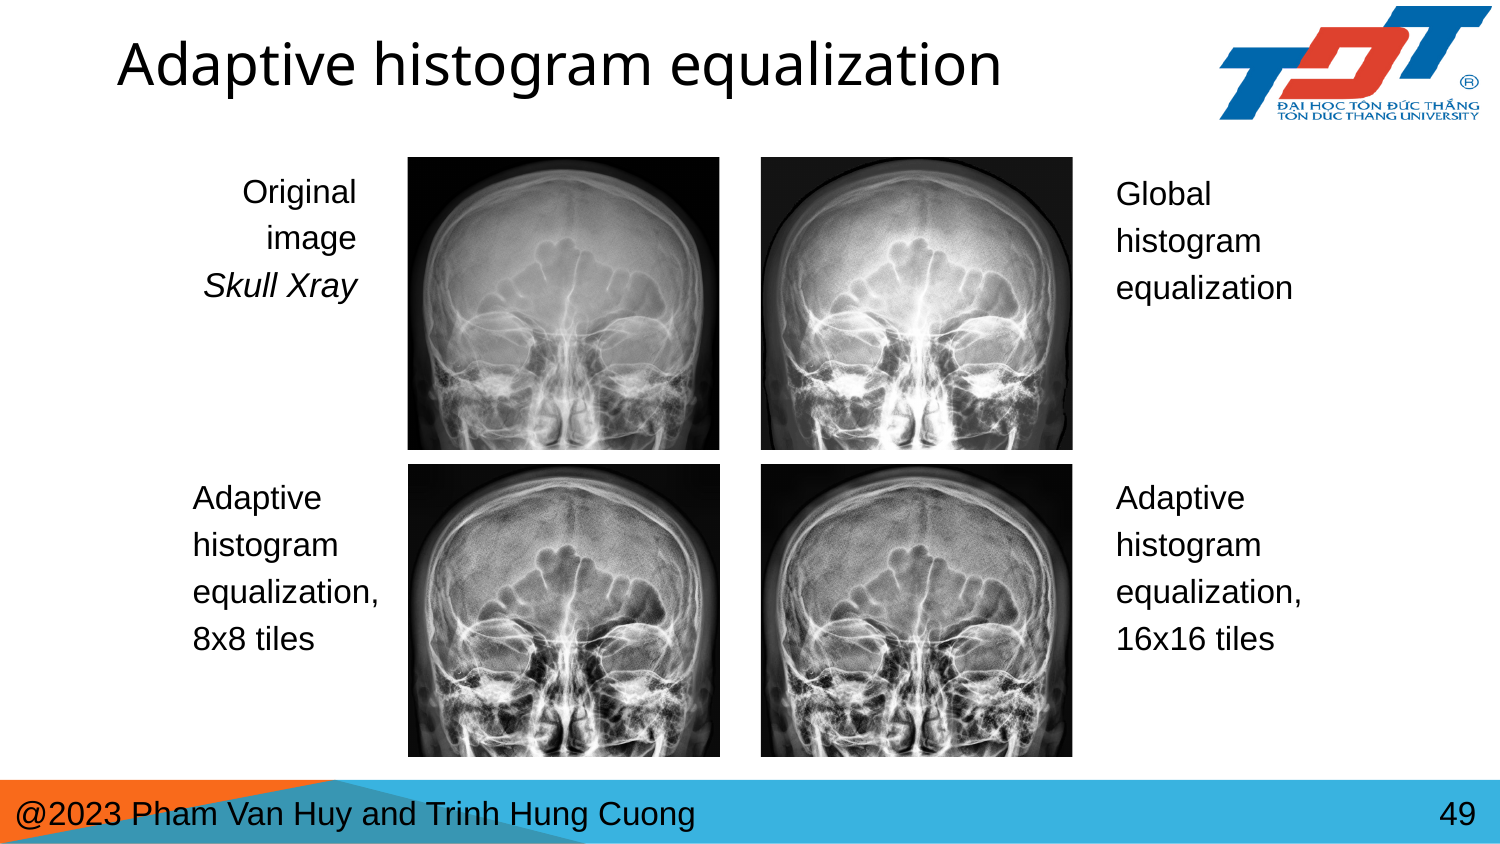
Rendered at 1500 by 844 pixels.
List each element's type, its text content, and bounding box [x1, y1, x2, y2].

text_box [407, 157, 720, 450]
text_box Adaptive histogram equalization, 8x8 tiles [190, 465, 406, 658]
text_box [760, 157, 1073, 450]
text_box Global histogram equalization [1113, 161, 1306, 307]
text_box [760, 464, 1073, 757]
text_box Original image Skull Xray [193, 161, 358, 305]
picture [1219, 6, 1492, 120]
text_box Adaptive histogram equalization, 16x16 tiles [1113, 465, 1384, 658]
title Adaptive histogram equalization [115, 0, 1104, 133]
text_box [408, 464, 720, 757]
